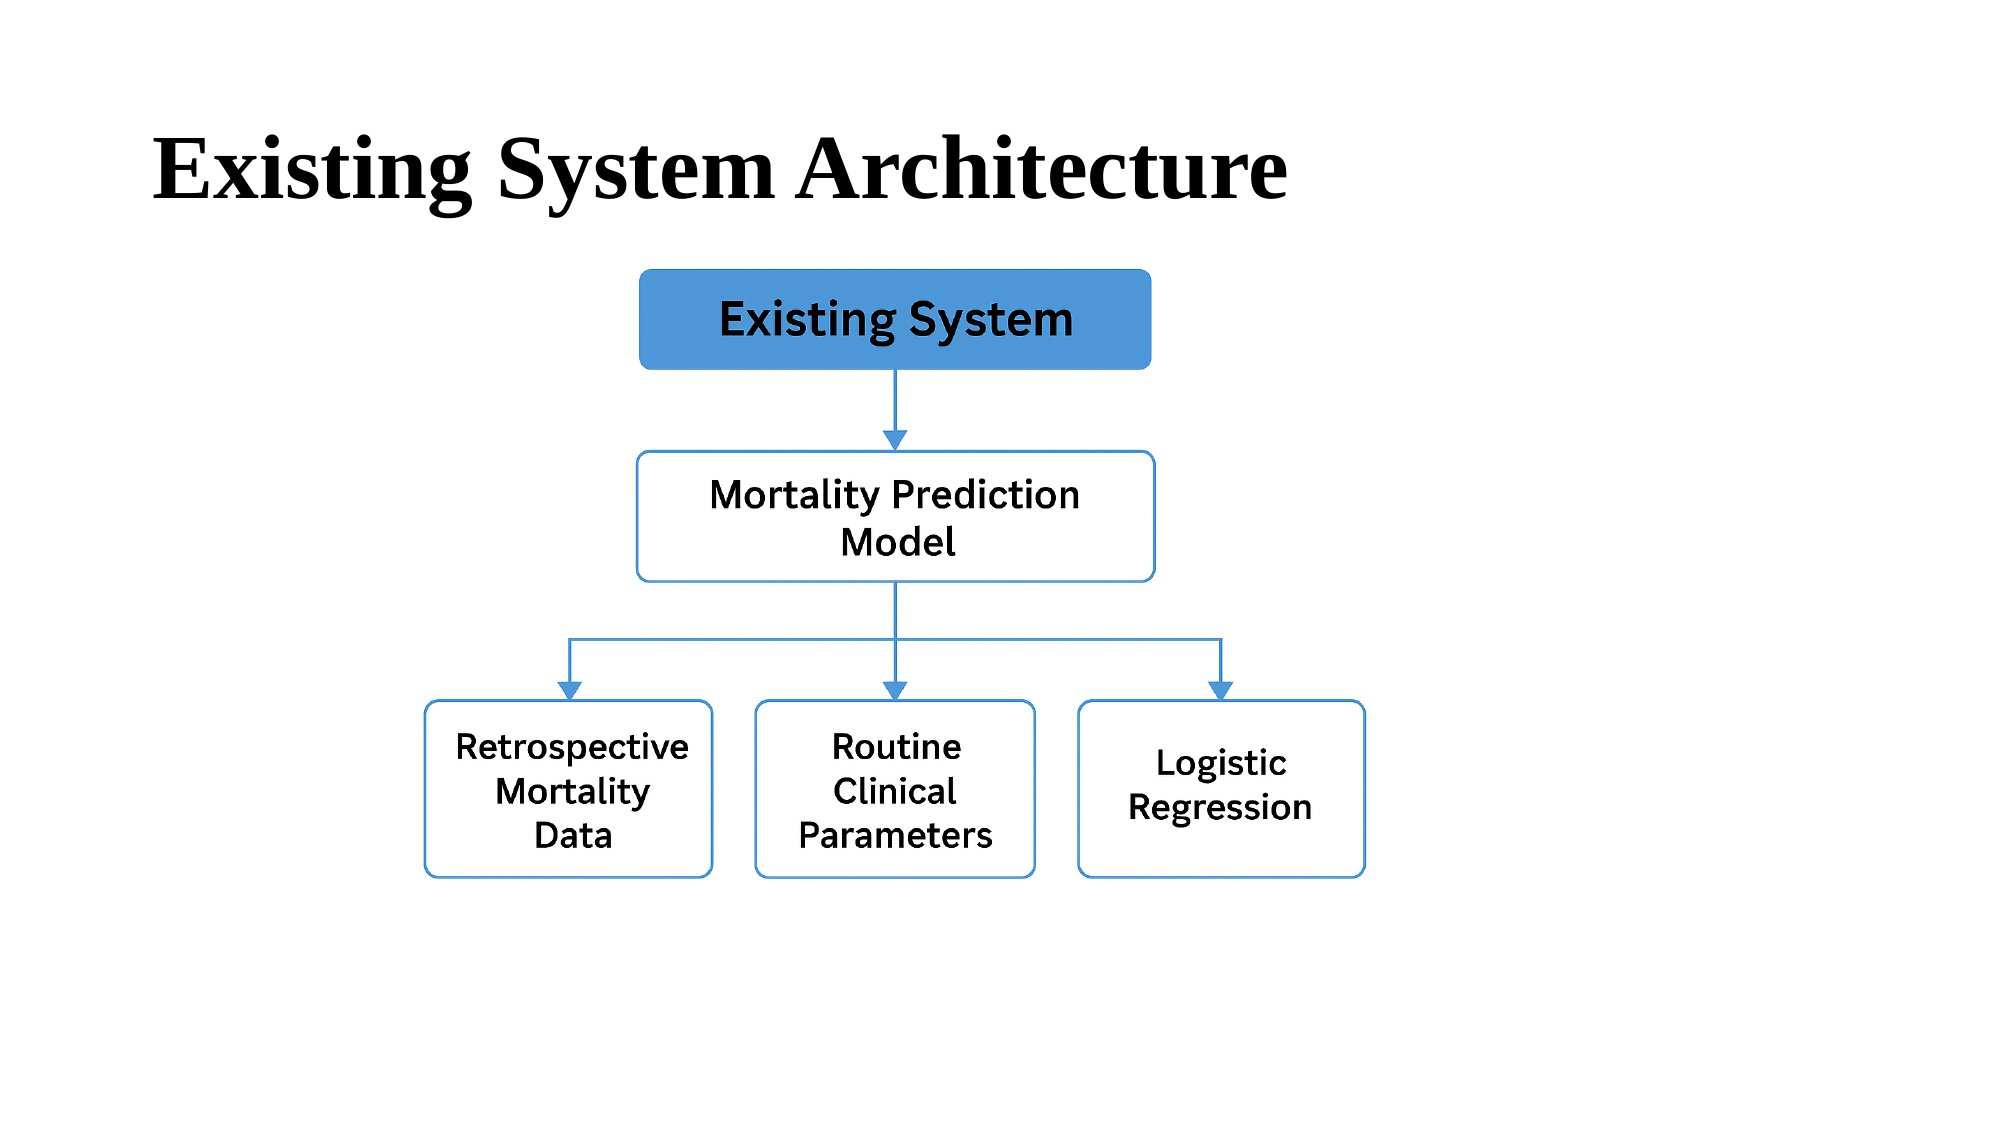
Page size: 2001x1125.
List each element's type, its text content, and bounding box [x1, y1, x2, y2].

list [359, 231, 1431, 946]
title Existing System Architecture [137, 59, 1863, 278]
